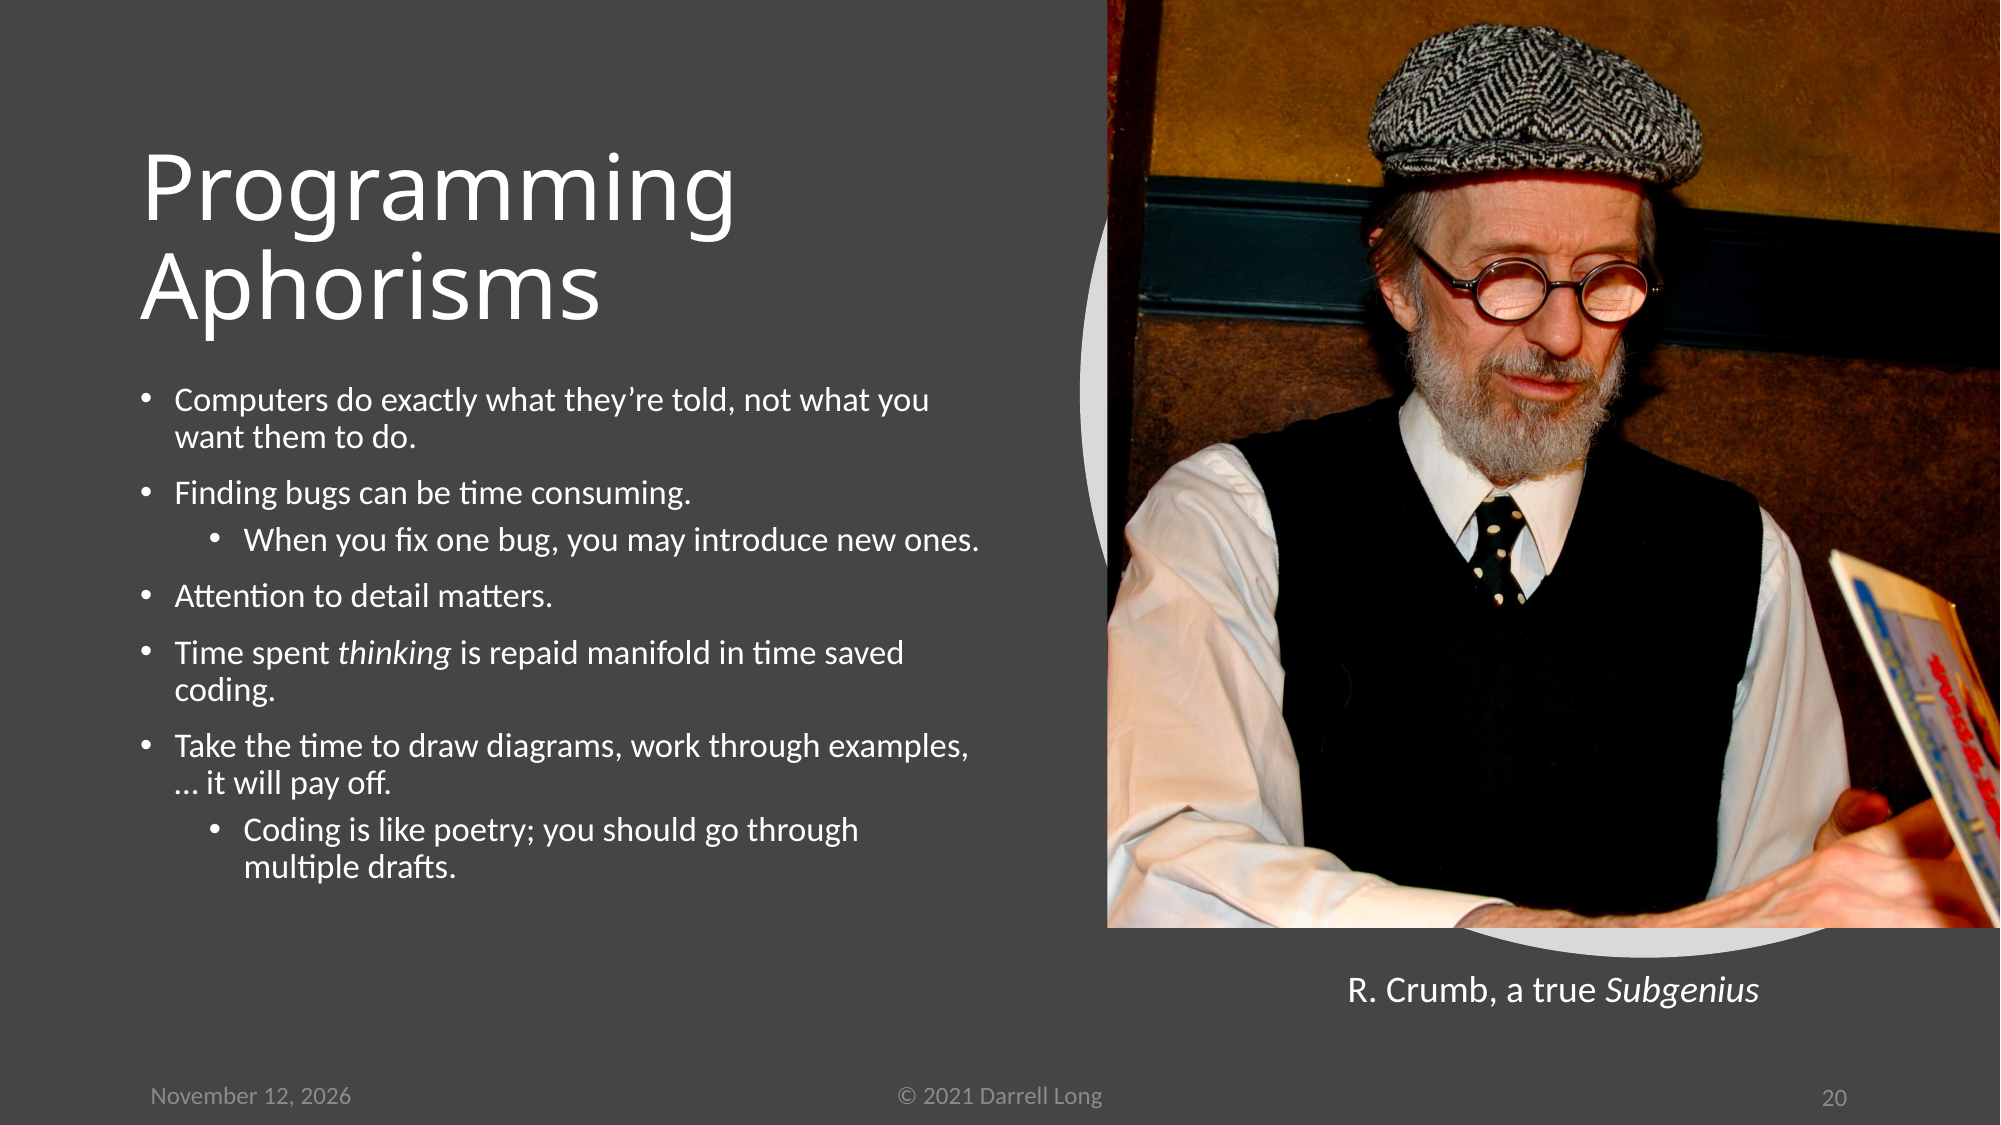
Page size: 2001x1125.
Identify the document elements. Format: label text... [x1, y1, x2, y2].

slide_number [135, 1065, 586, 1125]
text_box [1460, 928, 1830, 957]
footer © 2021 Darrell Long [637, 1065, 1363, 1125]
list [1107, 0, 2000, 928]
text_box R. Crumb, a true Subgenius [1312, 957, 1795, 1018]
list Computers do exactly what they’re told, not what you want them to do. Finding bugs can be time consuming. When you fix one bug, you may introduce new ones. Attention to detail matters. Time spent thinking is repaid manifold in time saved coding. Take the time to draw diagrams, work through examples, … it will pay off. Coding is like poetry; you should go through multiple drafts. [125, 373, 997, 928]
text_box [1078, 215, 1107, 570]
title Programming Aphorisms [125, 131, 997, 350]
slide_number 20 [1412, 1066, 1863, 1125]
